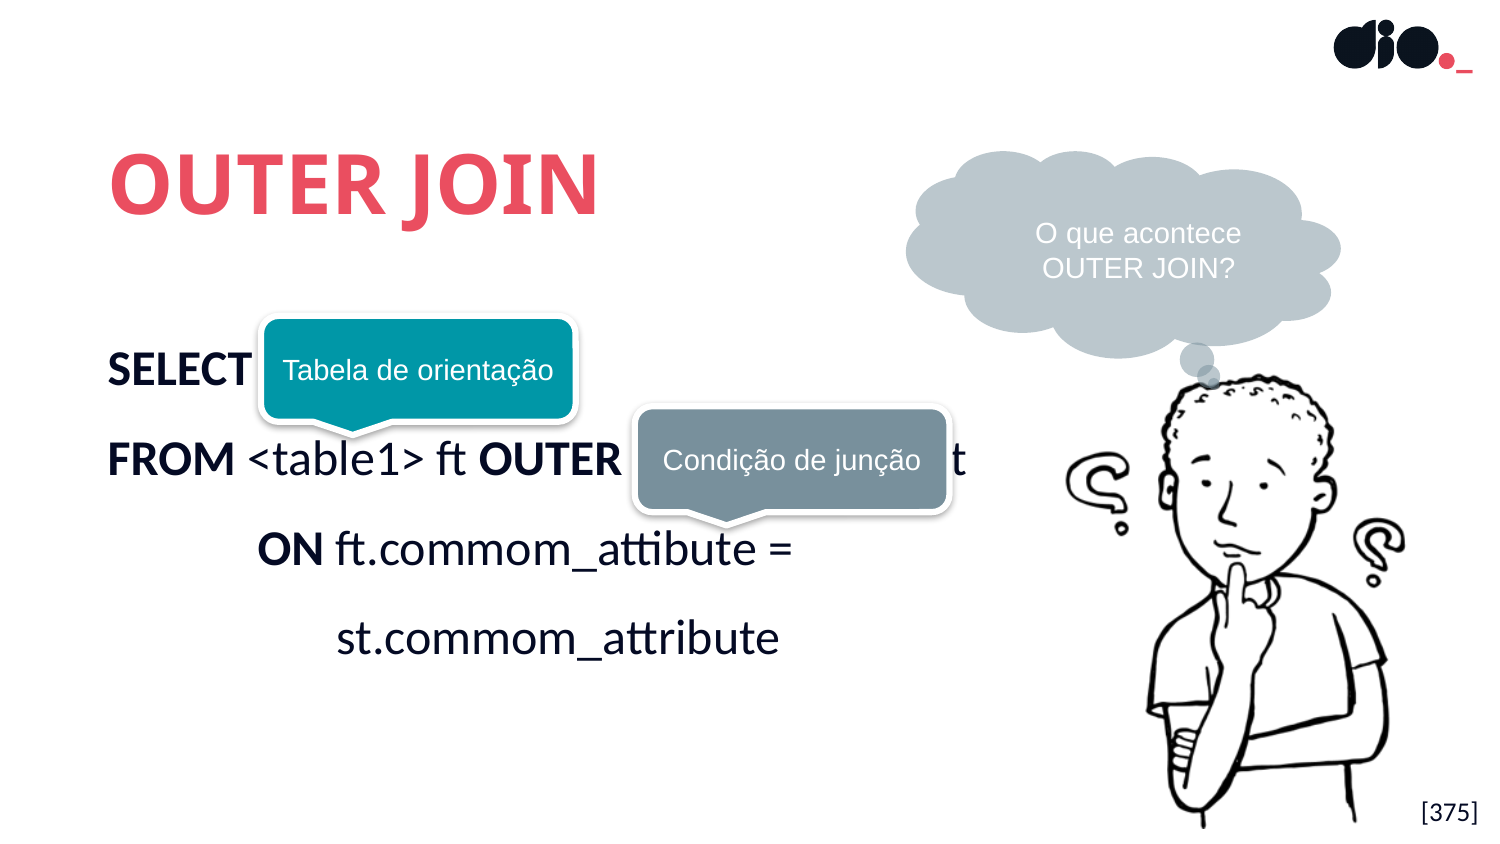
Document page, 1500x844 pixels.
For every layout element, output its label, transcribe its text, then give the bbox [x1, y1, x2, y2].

text_box OUTER JOIN [92, 104, 1408, 243]
picture [1333, 19, 1473, 74]
text_box O que acontece OUTER JOIN? [905, 151, 1341, 371]
text_box Condição de junção [631, 403, 953, 529]
slide_number [375] [1403, 779, 1494, 844]
text_box Tabela de orientação [257, 312, 579, 439]
text_box SELECT <atributes list> FROM <table1> ft OUTER JOIN <table2> st ON ft.commom_attibute = st.commom_attribute [92, 243, 1031, 749]
picture [1008, 372, 1464, 830]
